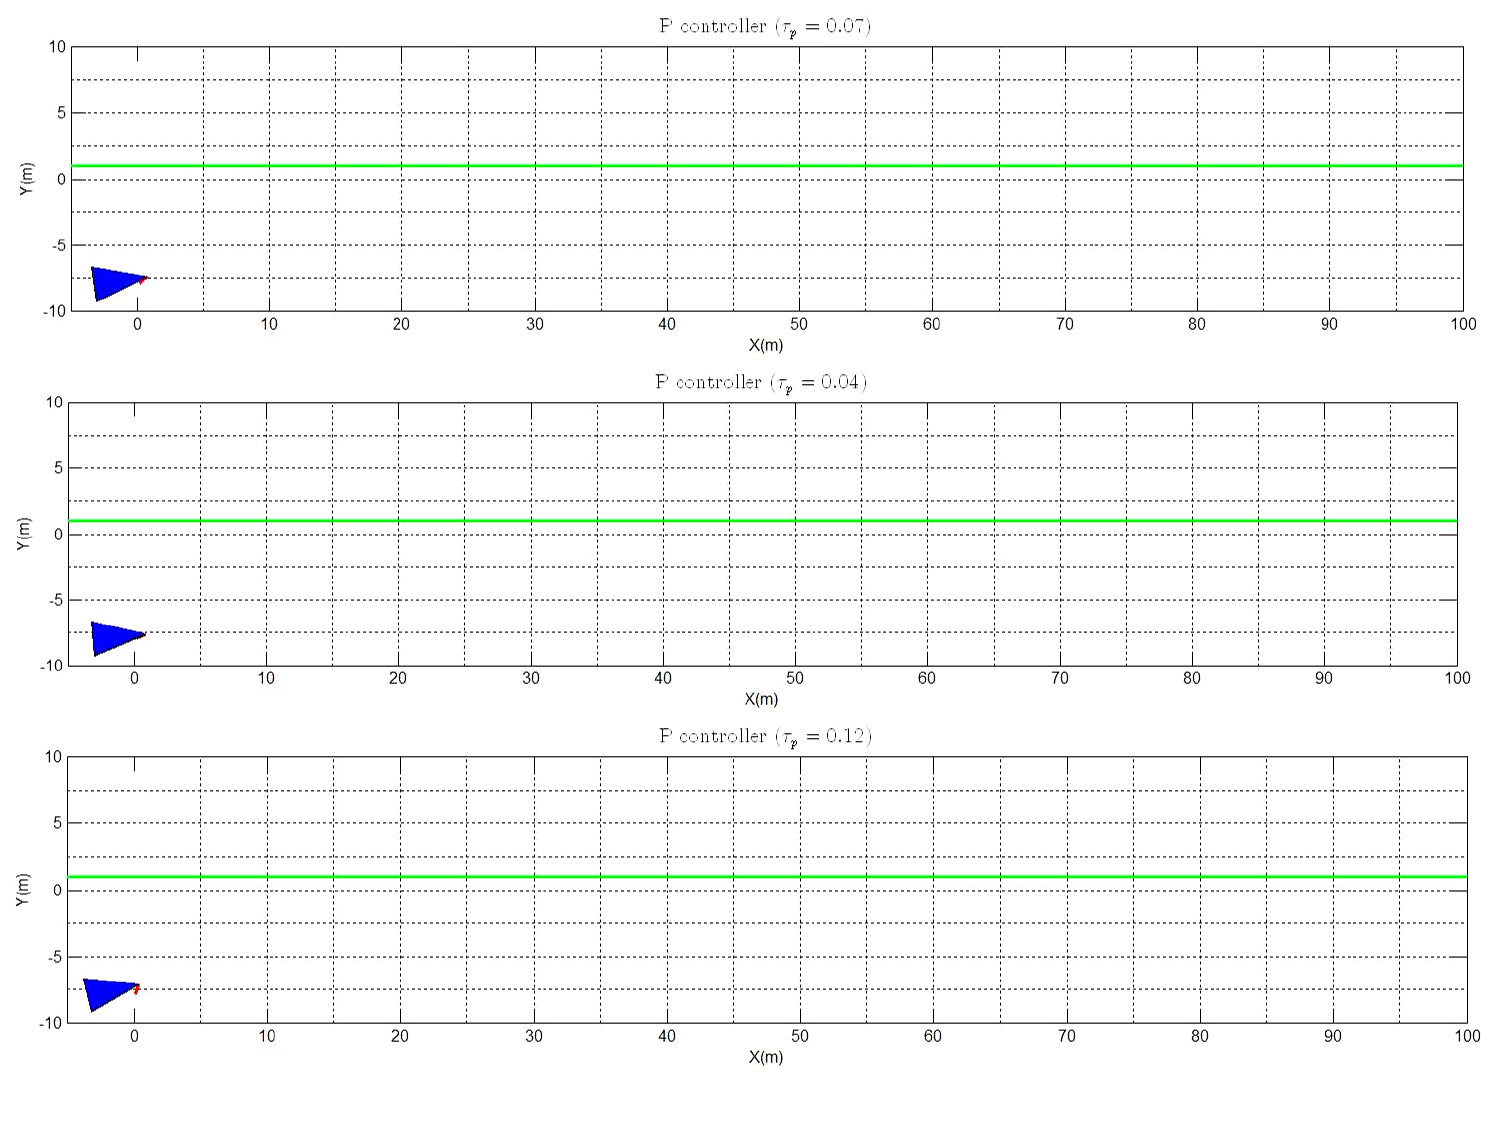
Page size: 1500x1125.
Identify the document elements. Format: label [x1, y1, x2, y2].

text_box [10, 360, 1484, 712]
text_box [3, 714, 1488, 1072]
text_box [7, 4, 1484, 360]
